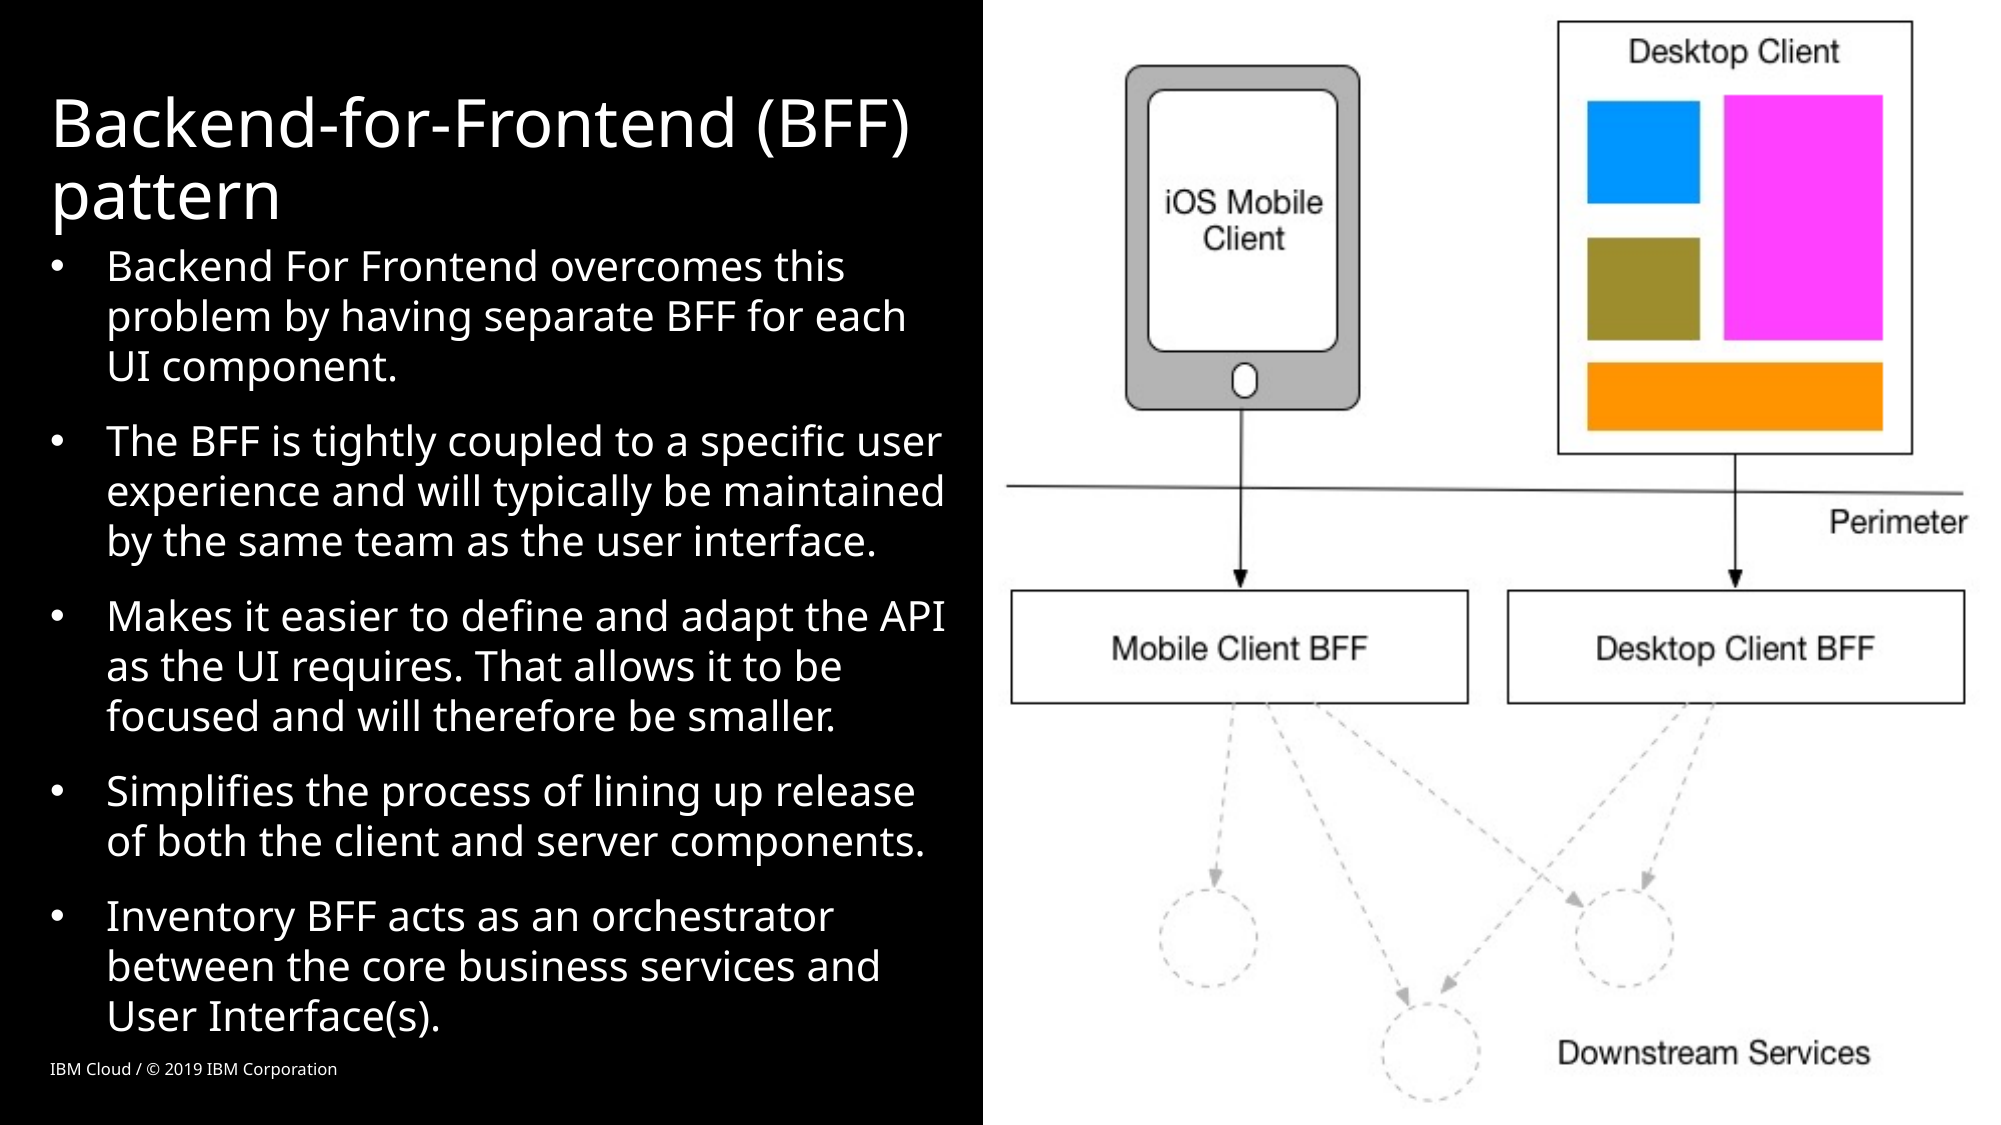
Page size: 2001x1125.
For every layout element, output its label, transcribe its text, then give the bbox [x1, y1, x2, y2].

title Backend-for-Frontend (BFF) pattern [50, 90, 950, 230]
footer IBM Cloud / © 2019 IBM Corporation [50, 1055, 978, 1086]
picture [983, 0, 2000, 1125]
list Backend For Frontend overcomes this problem by having separate BFF for each UI component. The BFF is tightly coupled to a specific user experience and will typically be maintained by the same team as the user interface. Makes it easier to define and adapt the API as the UI requires. That allows it to be focused and will therefore be smaller. Simplifies the process of lining up release of both the client and server components. Inventory BFF acts as an orchestrator between the core business services and User Interface(s). [50, 239, 950, 1081]
